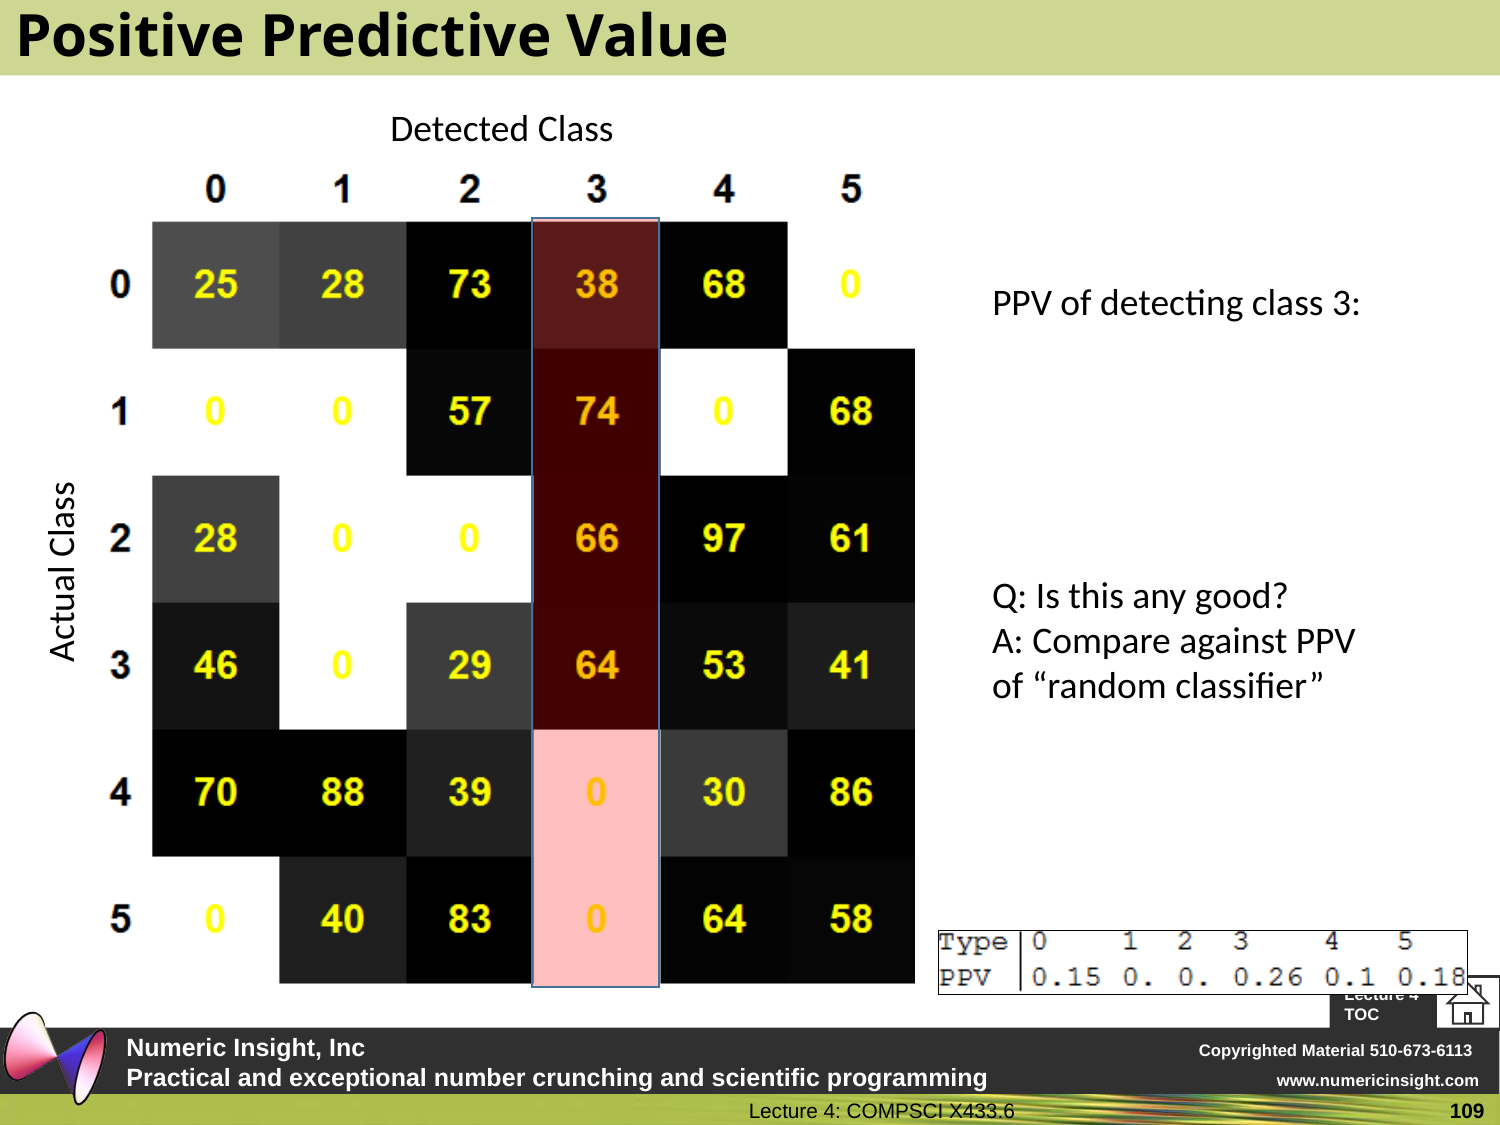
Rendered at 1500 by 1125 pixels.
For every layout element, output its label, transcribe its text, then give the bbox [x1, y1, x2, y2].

picture [0, 1007, 1500, 1125]
text_box Actual Class [29, 466, 89, 678]
title Positive Predictive Value [0, 0, 1500, 76]
picture [938, 930, 1468, 995]
text_box Detected Class [375, 96, 630, 157]
picture [89, 157, 915, 987]
